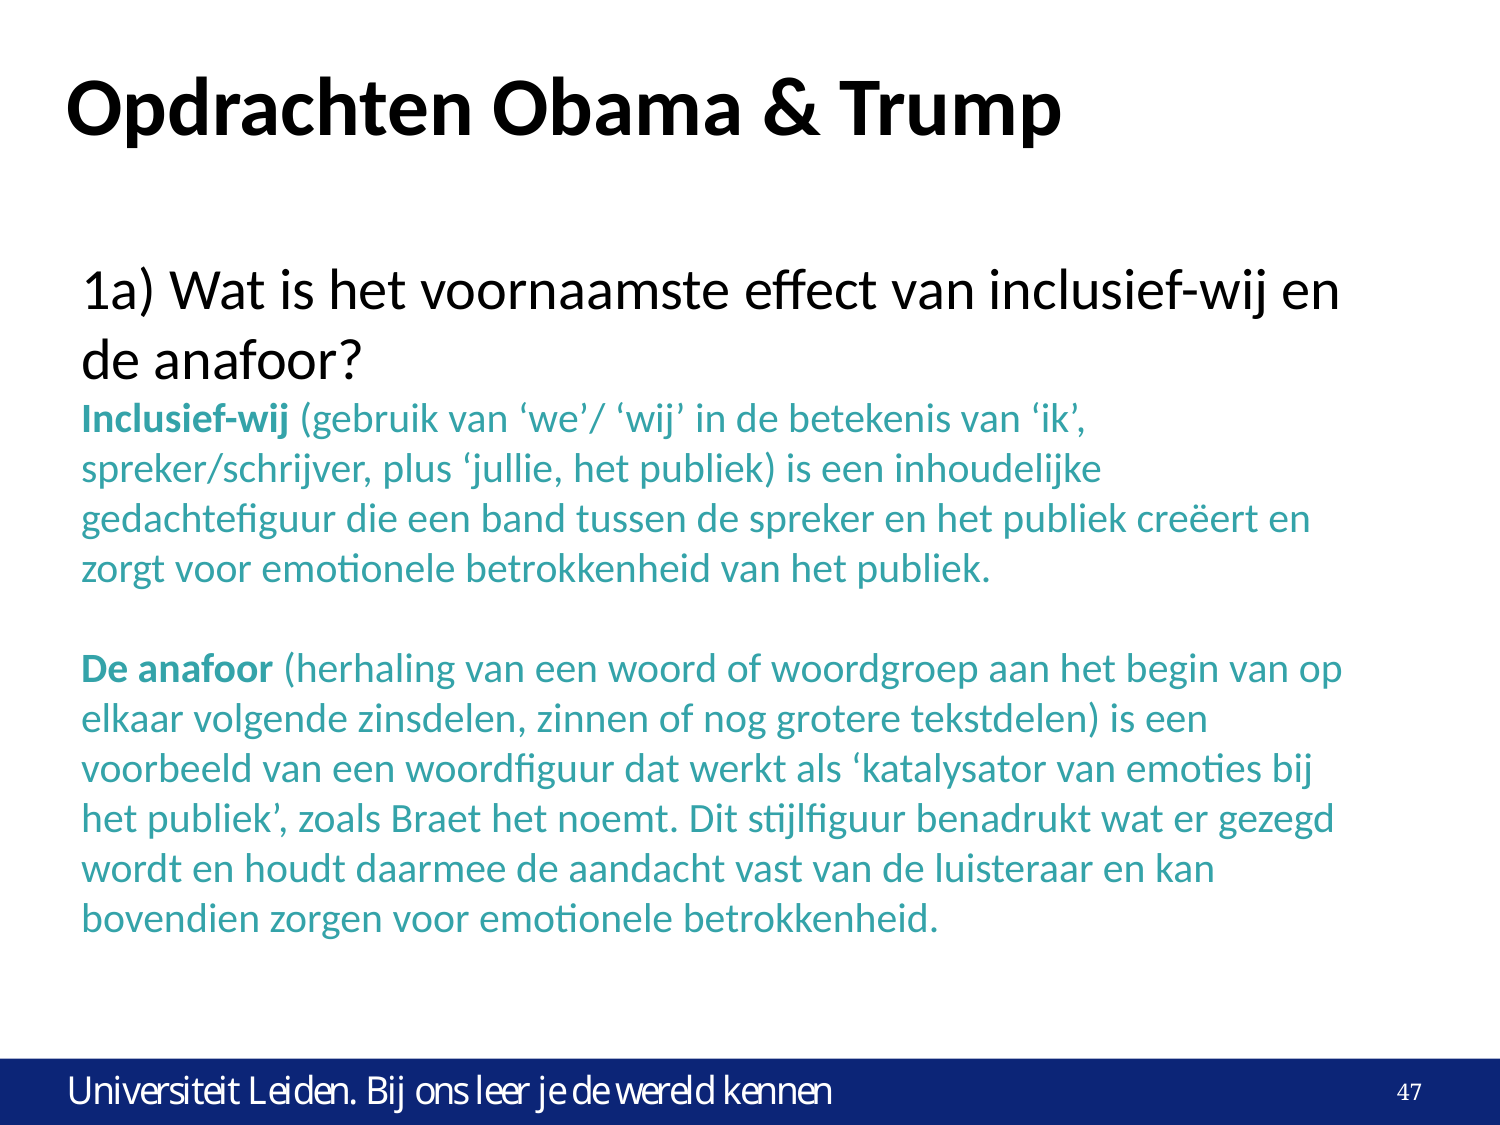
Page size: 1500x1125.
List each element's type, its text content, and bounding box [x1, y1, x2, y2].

text_box 1a) Wat is het voornaamste effect van inclusief-wij en de anafoor? Inclusief-wij (gebruik van ‘we’/ ‘wij’ in de betekenis van ‘ik’, spreker/schrijver, plus ‘jullie, het publiek) is een inhoudelijke gedachtefiguur die een band tussen de spreker en het publiek creëert en zorgt voor emotionele betrokkenheid van het publiek. De anafoor (herhaling van een woord of woordgroep aan het begin van op elkaar volgende zinsdelen, zinnen of nog grotere tekstdelen) is een voorbeeld van een woordfiguur dat werkt als ‘katalysator van emoties bij het publiek’, zoals Braet het noemt. Dit stijlfiguur benadrukt wat er gezegd wordt en houdt daarmee de aandacht vast van de luisteraar en kan bovendien zorgen voor emotionele betrokkenheid. [66, 243, 1378, 1019]
title Opdrachten Obama & Trump [66, 66, 1434, 138]
